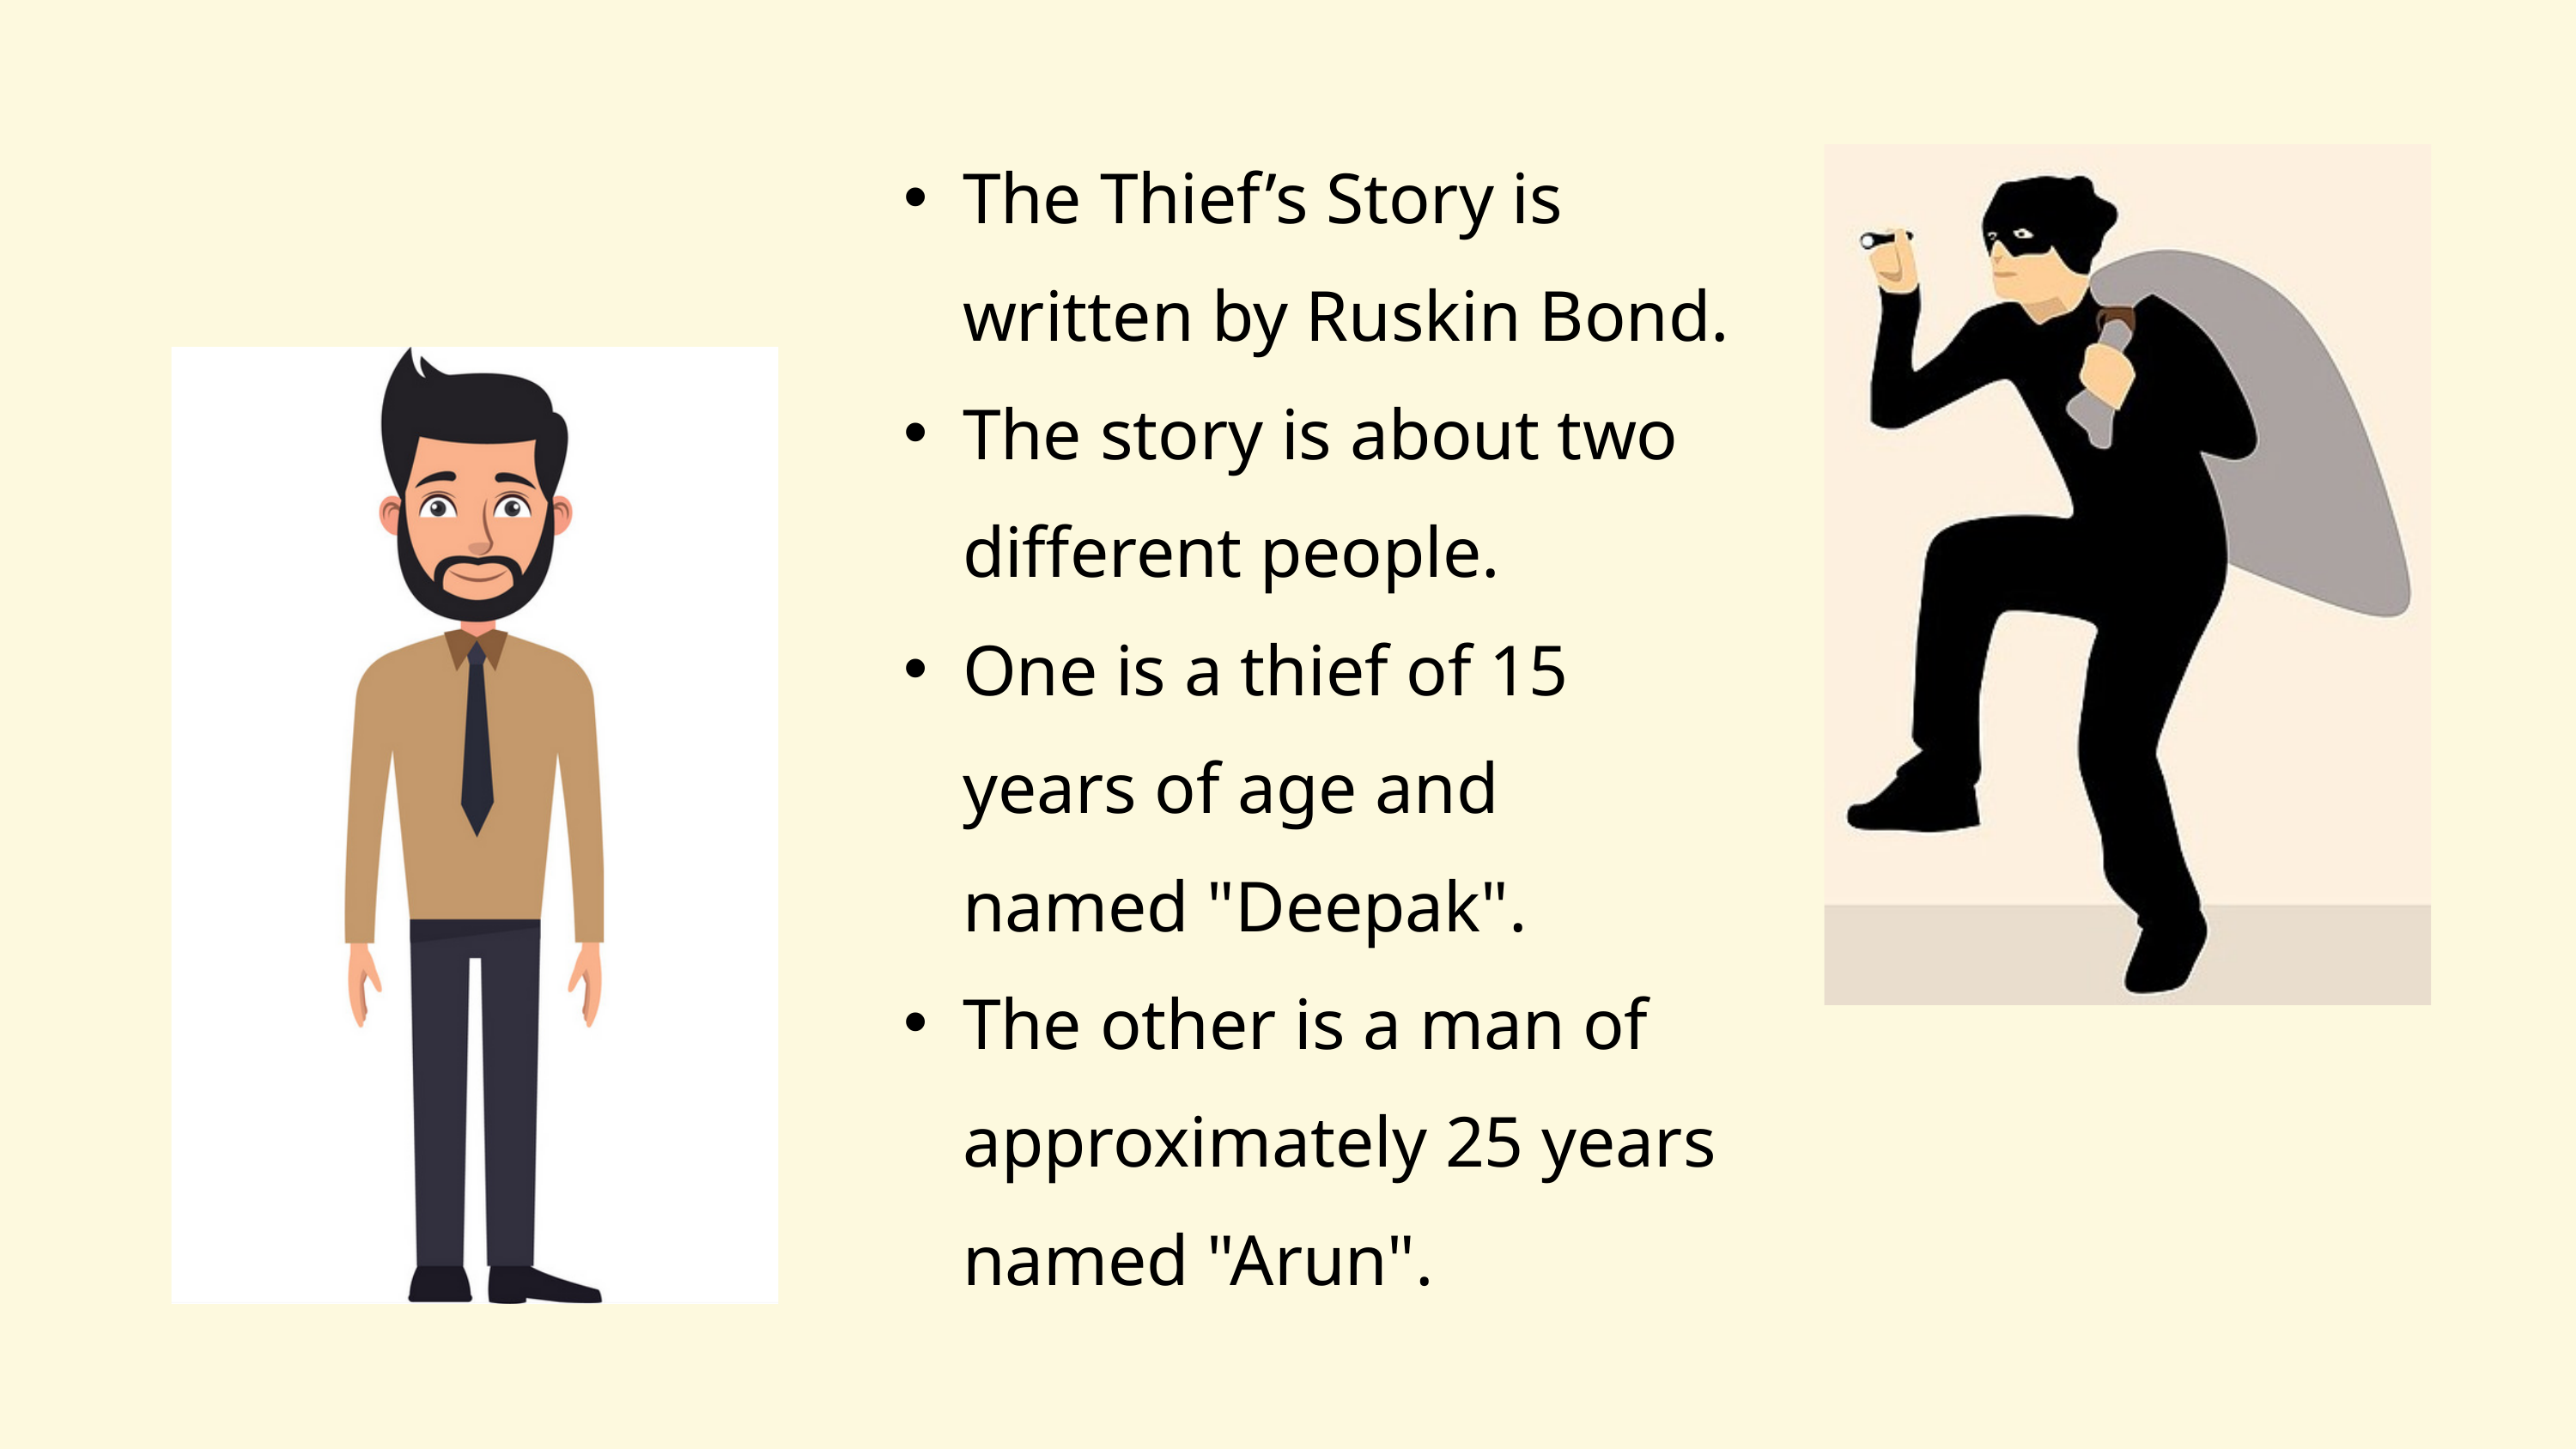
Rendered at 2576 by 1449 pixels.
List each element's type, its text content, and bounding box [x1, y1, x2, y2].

picture [171, 347, 779, 1304]
picture [1824, 144, 2432, 1005]
text_box The Thief’s Story is written by Ruskin Bond. The story is about two different people. One is a thief of 15 years of age and named "Deepak". The other is a man of approximately 25 years named "Arun". [845, 119, 1731, 1300]
